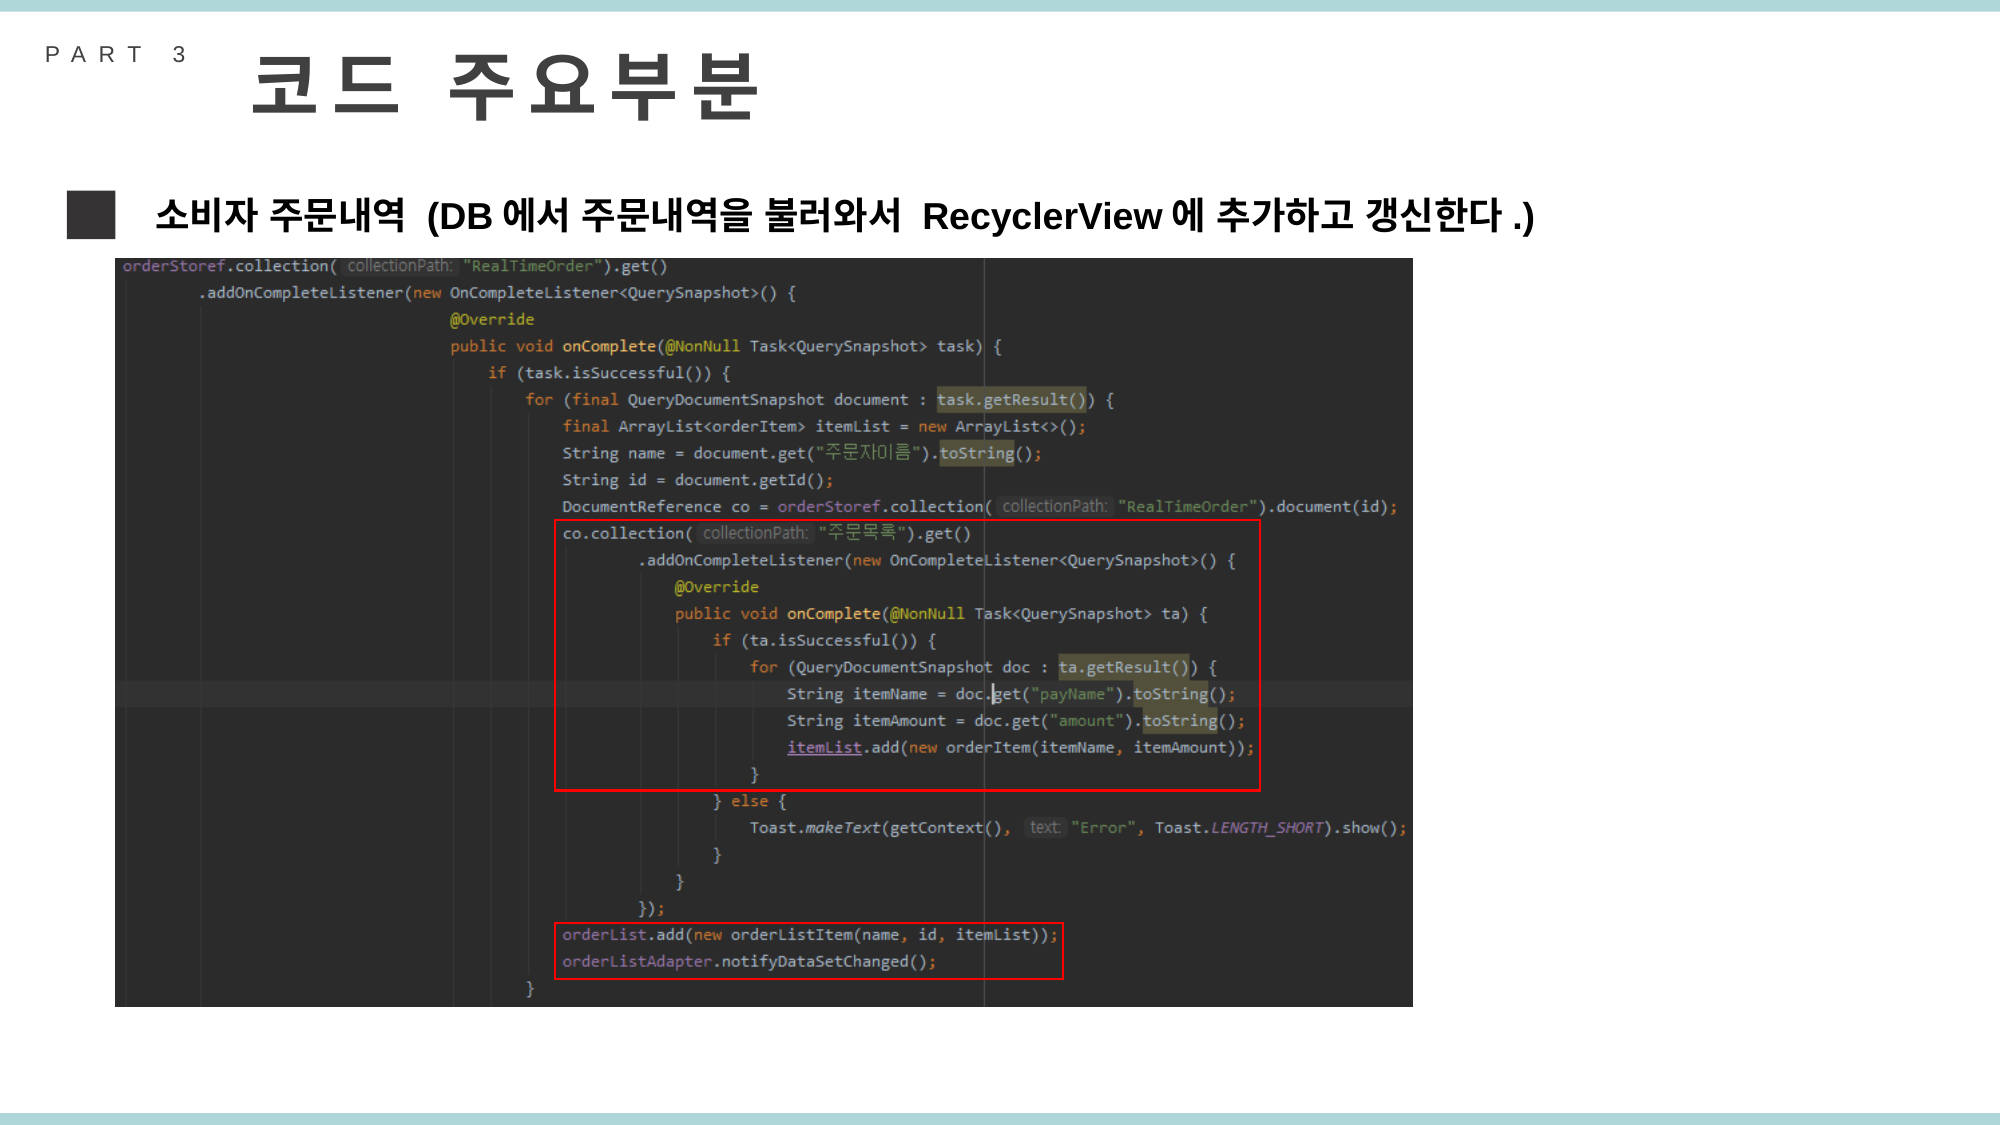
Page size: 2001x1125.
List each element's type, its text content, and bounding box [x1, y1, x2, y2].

text_box PART 3 [30, 32, 201, 75]
text_box [66, 190, 116, 240]
text_box 코드 주요부분 [236, 32, 776, 138]
text_box [0, 0, 2000, 13]
text_box 소비자 주문내역 (DB에서 주문내역을 불러와서 RecyclerView에 추가하고 갱신한다.) [140, 184, 1551, 245]
text_box [0, 1112, 2000, 1125]
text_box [115, 258, 1413, 1007]
